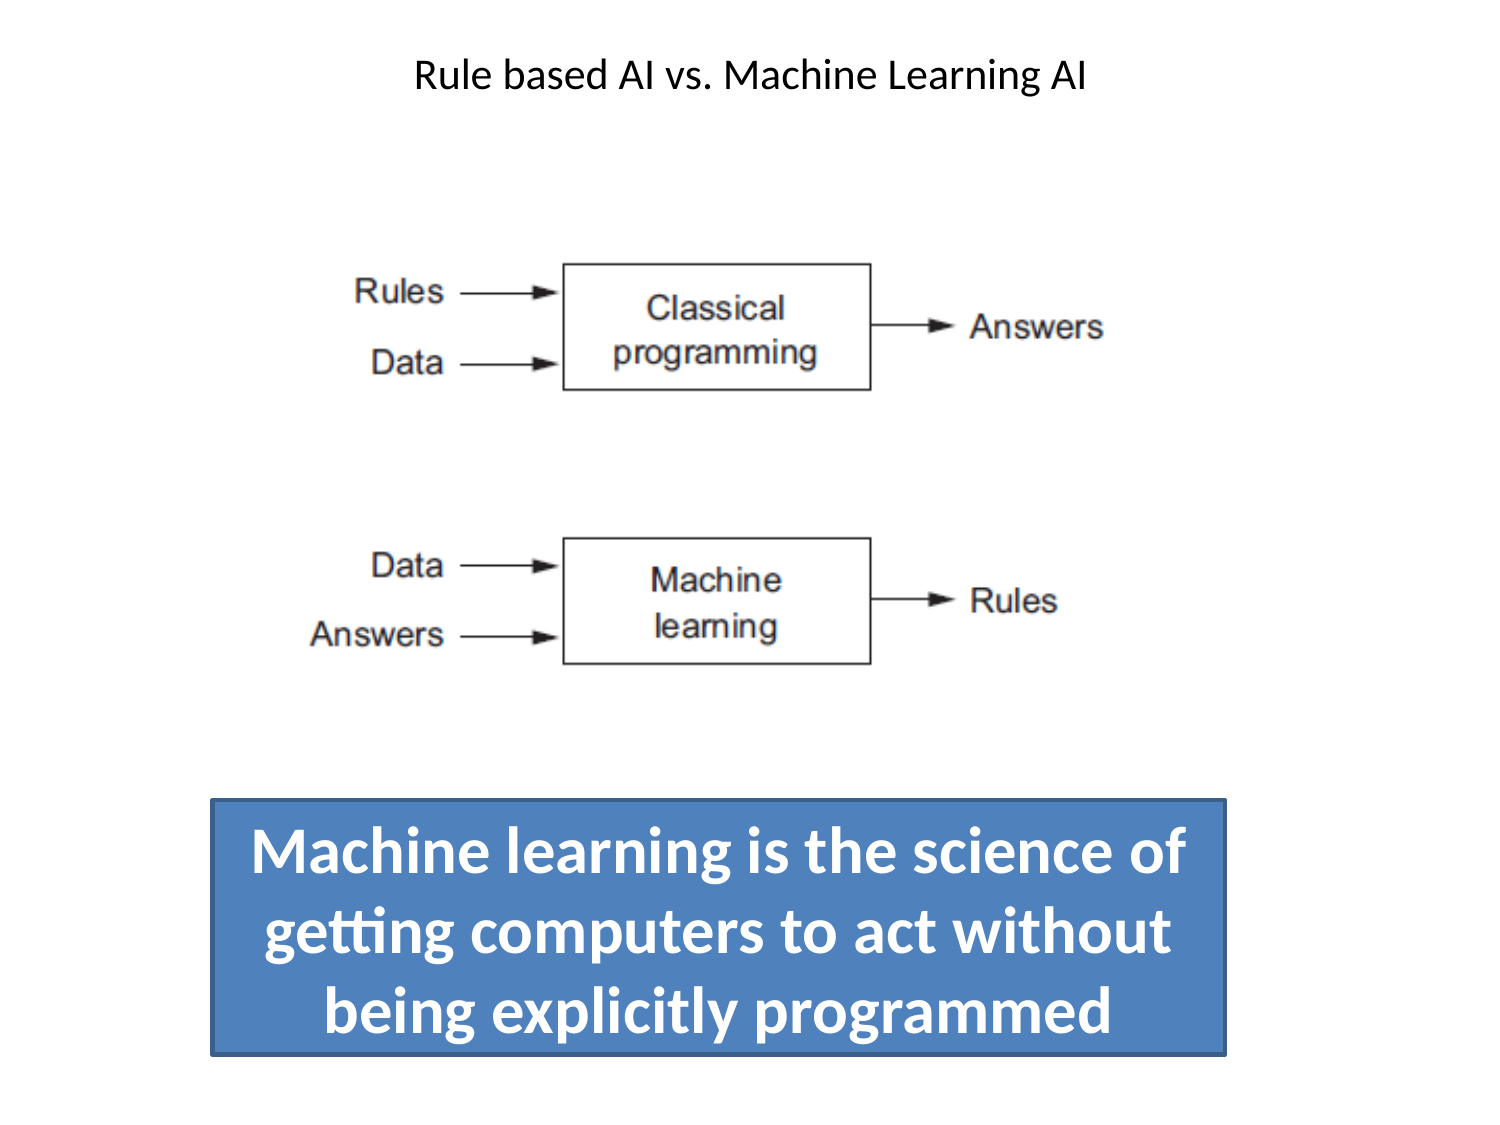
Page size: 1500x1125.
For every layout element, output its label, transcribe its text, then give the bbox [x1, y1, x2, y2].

picture [274, 224, 1133, 724]
title Rule based AI vs. Machine Learning AI [44, 37, 1459, 106]
text_box Machine learning is the science of getting computers to act without being explicitly programmed [210, 798, 1227, 1057]
